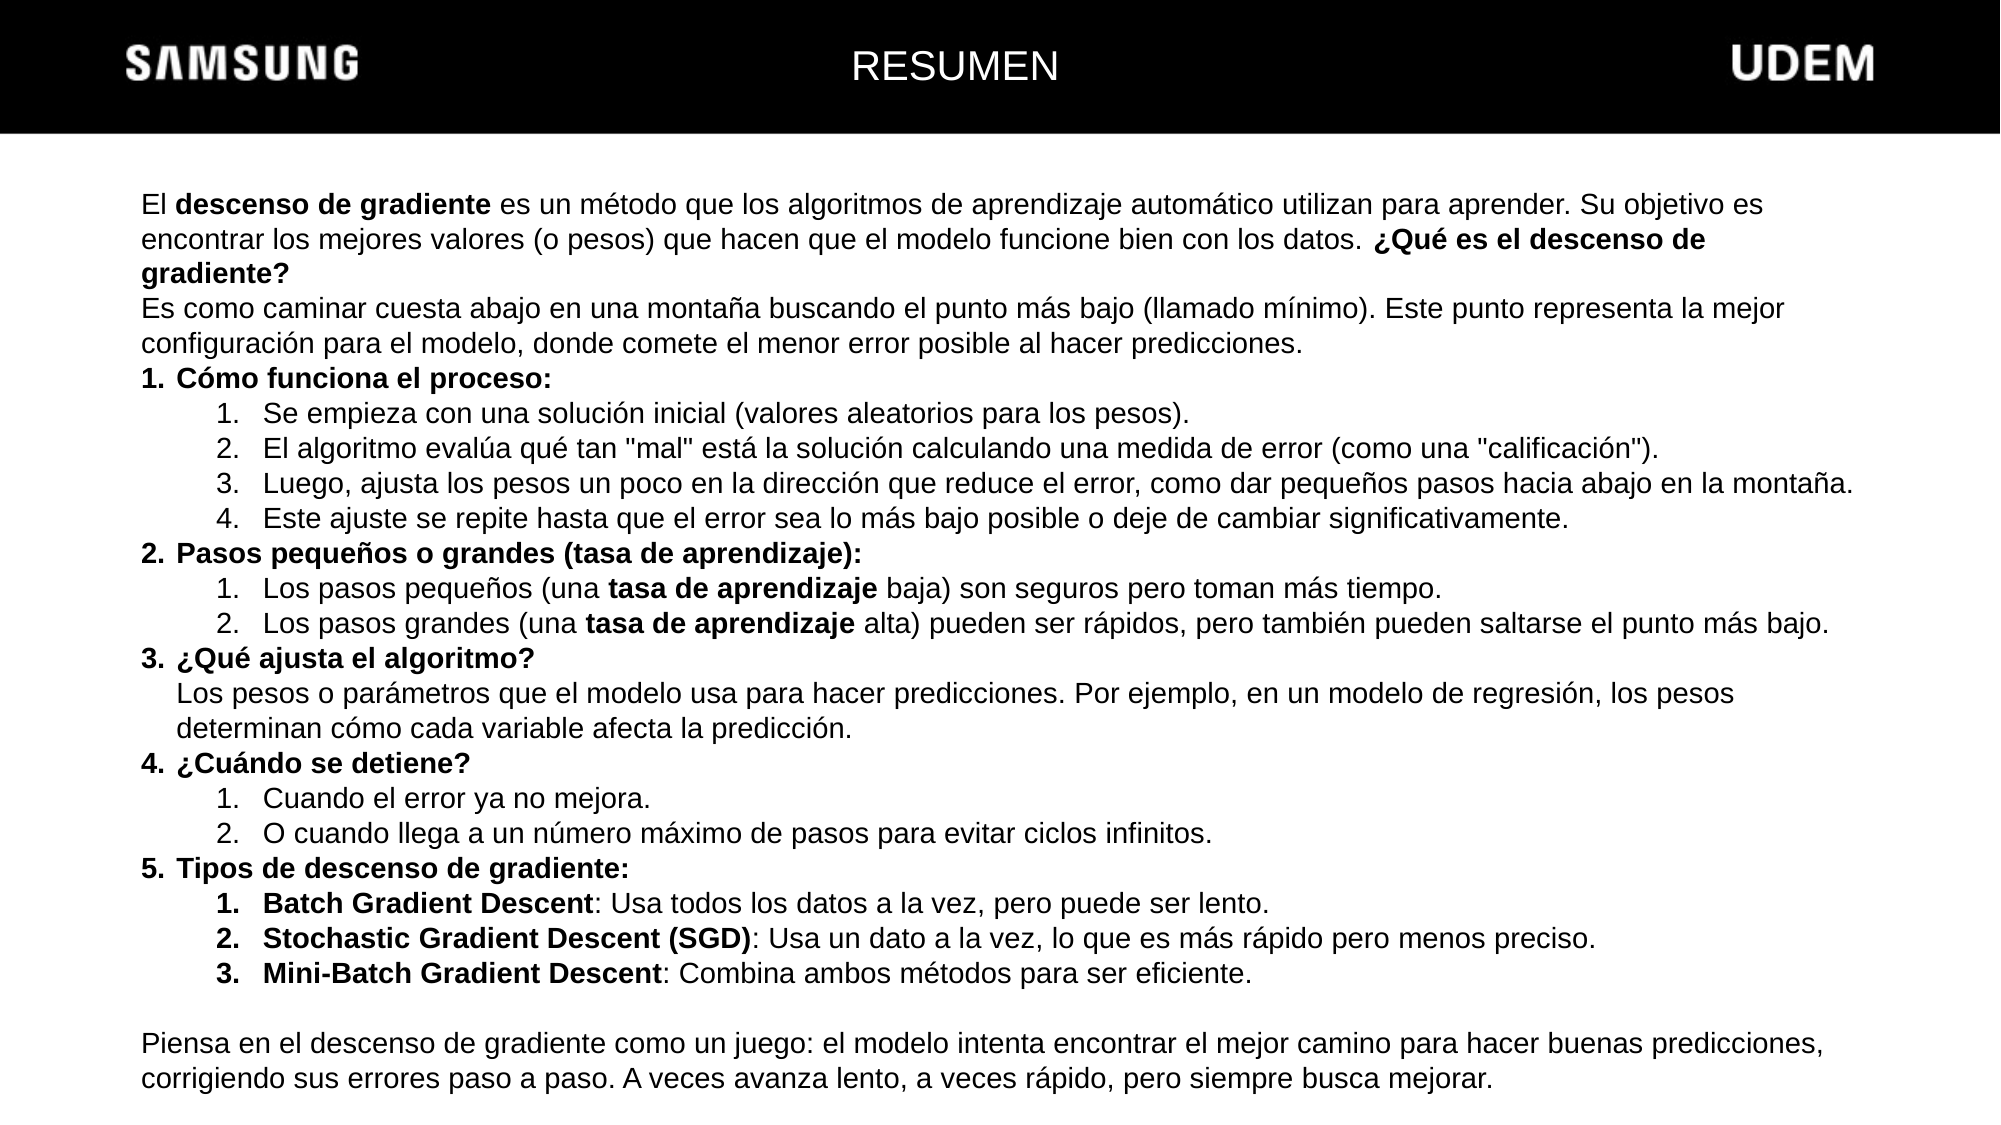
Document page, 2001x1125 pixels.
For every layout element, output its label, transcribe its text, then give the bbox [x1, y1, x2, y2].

picture [0, 0, 2000, 1124]
text_box El descenso de gradiente es un método que los algoritmos de aprendizaje automático utilizan para aprender. Su objetivo es encontrar los mejores valores (o pesos) que hacen que el modelo funcione bien con los datos. ¿Qué es el descenso de gradiente? Es como caminar cuesta abajo en una montaña buscando el punto más bajo (llamado mínimo). Este punto representa la mejor configuración para el modelo, donde comete el menor error posible al hacer predicciones. Cómo funciona el proceso: Se empieza con una solución inicial (valores aleatorios para los pesos). El algoritmo evalúa qué tan "mal" está la solución calculando una medida de error (como una "calificación"). Luego, ajusta los pesos un poco en la dirección que reduce el error, como dar pequeños pasos hacia abajo en la montaña. Este ajuste se repite hasta que el error sea lo más bajo posible o deje de cambiar significativamente. Pasos pequeños o grandes (tasa de aprendizaje): Los pasos pequeños (una tasa de aprendizaje baja) son seguros pero toman más tiempo. Los pasos grandes (una tasa de aprendizaje alta) pueden ser rápidos, pero también pueden saltarse el punto más bajo. ¿Qué ajusta el algoritmo? Los pesos o parámetros que el modelo usa para hacer predicciones. Por ejemplo, en un modelo de regresión, los pesos determinan cómo cada variable afecta la predicción. ¿Cuándo se detiene? Cuando el error ya no mejora. O cuando llega a un número máximo de pasos para evitar ciclos infinitos. Tipos de descenso de gradiente: Batch Gradient Descent: Usa todos los datos a la vez, pero puede ser lento. Stochastic Gradient Descent (SGD): Usa un dato a la vez, lo que es más rápido pero menos preciso. Mini-Batch Gradient Descent: Combina ambos métodos para ser eficiente. Piensa en el descenso de gradiente como un juego: el modelo intenta encontrar el mejor camino para hacer buenas predicciones, corrigiendo sus errores paso a paso. A veces avanza lento, a veces rápido, pero siempre busca mejorar. [126, 177, 1874, 1102]
text_box RESUMEN [836, 31, 1075, 97]
